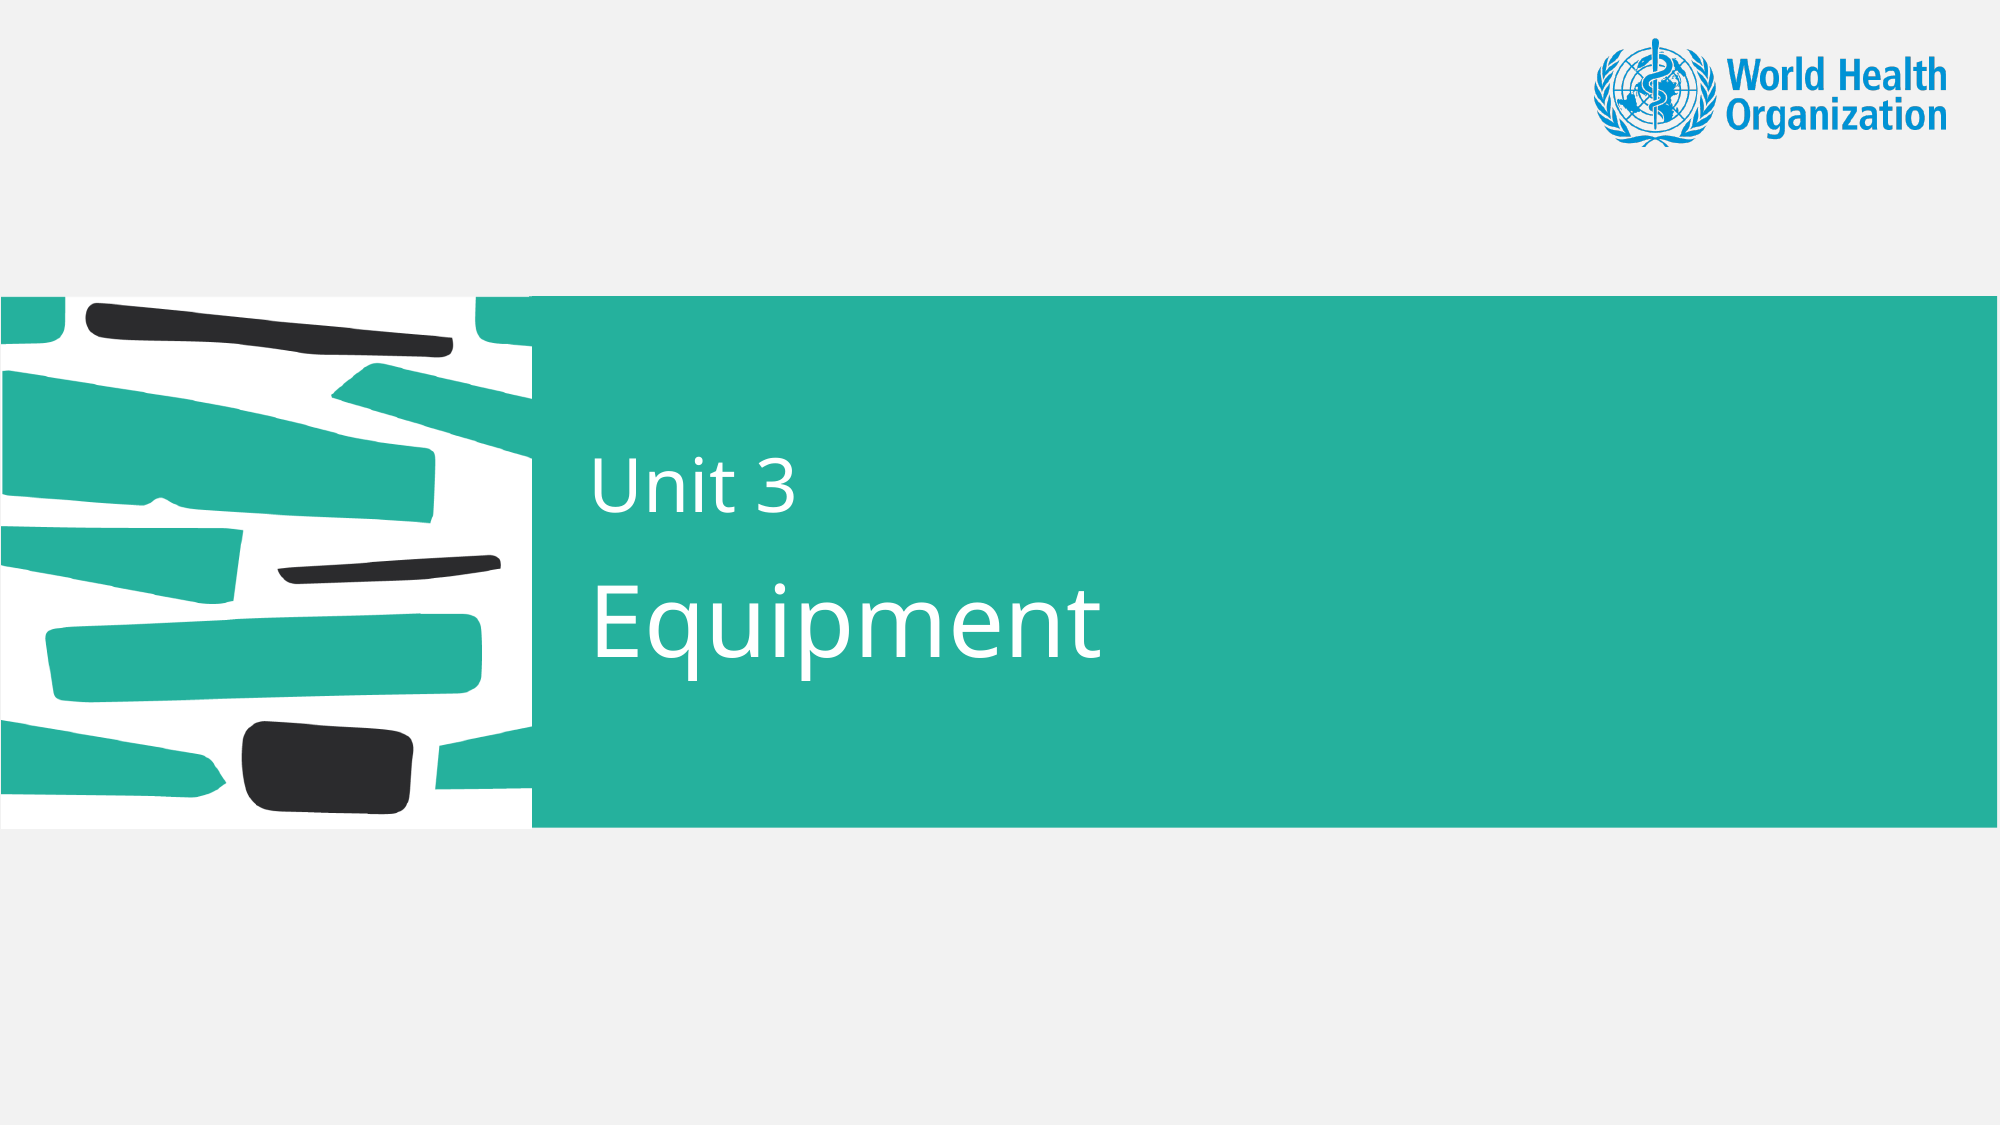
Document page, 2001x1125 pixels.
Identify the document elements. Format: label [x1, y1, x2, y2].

picture [1669, 73, 1679, 106]
picture [1640, 67, 1654, 77]
picture [1675, 71, 1687, 110]
picture [1594, 103, 1646, 147]
picture [1632, 92, 1641, 105]
picture [1658, 50, 1682, 71]
picture [1628, 50, 1652, 64]
picture [1618, 105, 1629, 117]
picture [1632, 75, 1643, 89]
picture [1594, 38, 1946, 147]
picture [1624, 64, 1638, 99]
picture [1602, 97, 1608, 108]
text_box [0, 296, 1998, 829]
picture [1647, 140, 1664, 147]
